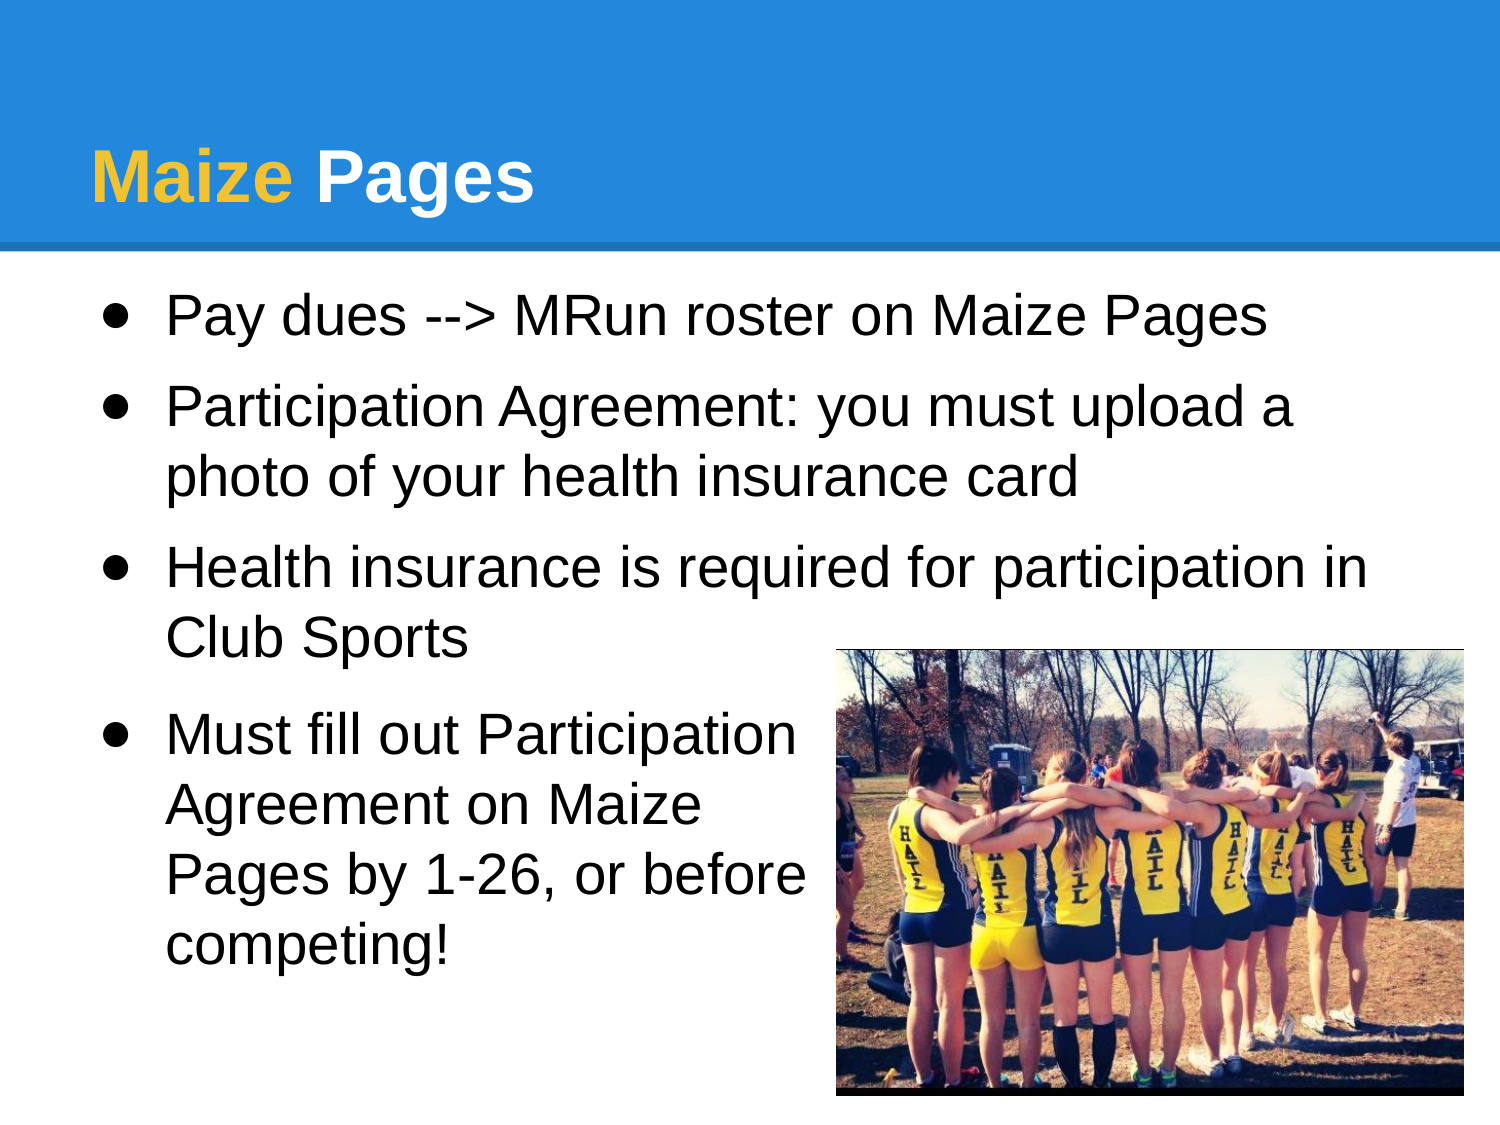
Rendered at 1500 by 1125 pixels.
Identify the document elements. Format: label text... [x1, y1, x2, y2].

picture [836, 649, 1464, 1096]
title Maize Pages [75, 14, 1425, 233]
list Pay dues --> MRun roster on Maize Pages Participation Agreement: you must upload a photo of your health insurance card Health insurance is required for participation in Club Sports [75, 262, 1425, 931]
text_box Must fill out Participation Agreement on Maize Pages by 1-26, or before competing! [75, 680, 827, 991]
